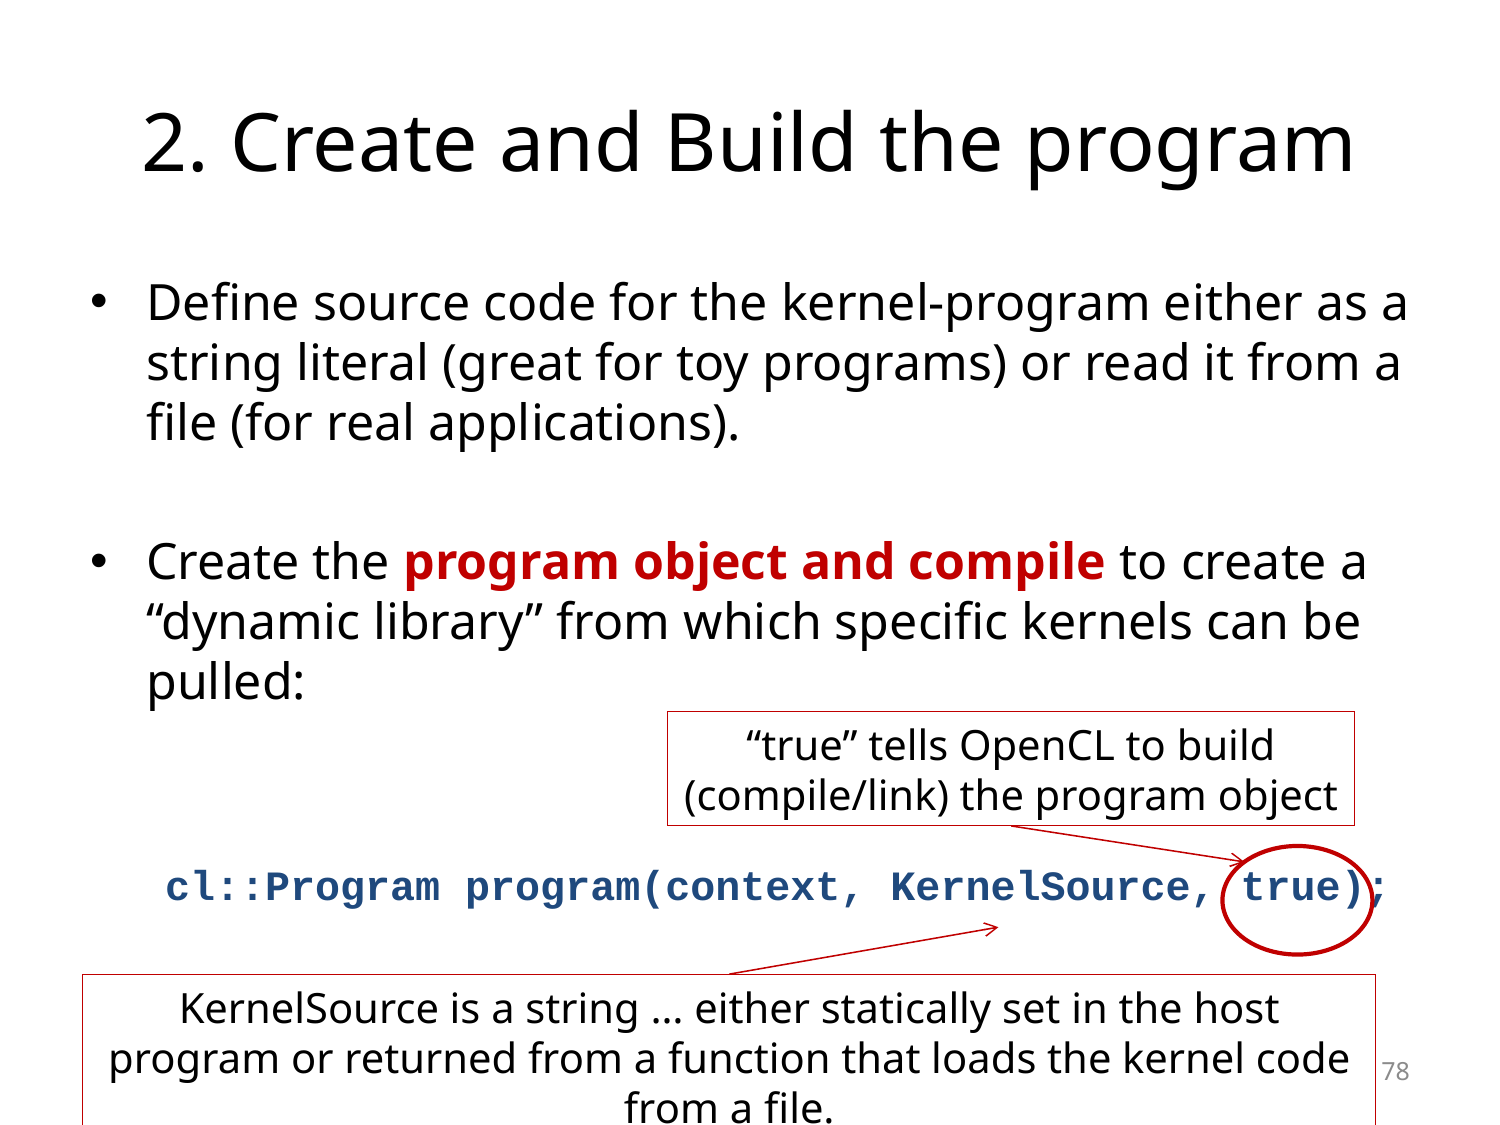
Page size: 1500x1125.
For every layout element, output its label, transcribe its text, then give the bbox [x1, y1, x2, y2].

text_box KernelSource is a string … either statically set in the host program or returned from a function that loads the kernel code from a file. [82, 974, 1376, 1125]
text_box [1010, 827, 1245, 863]
title 2. Create and Build the program [75, 45, 1425, 233]
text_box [729, 926, 999, 975]
slide_number 78 [1074, 1042, 1425, 1103]
list Define source code for the kernel-program either as a string literal (great for toy programs) or read it from a file (for real applications). Create the program object and compile to create a “dynamic library” from which specific kernels can be pulled: cl::Program program(context, KernelSource, true); [75, 262, 1425, 1005]
text_box “true” tells OpenCL to build (compile/link) the program object [667, 711, 1355, 826]
text_box [1220, 843, 1375, 957]
